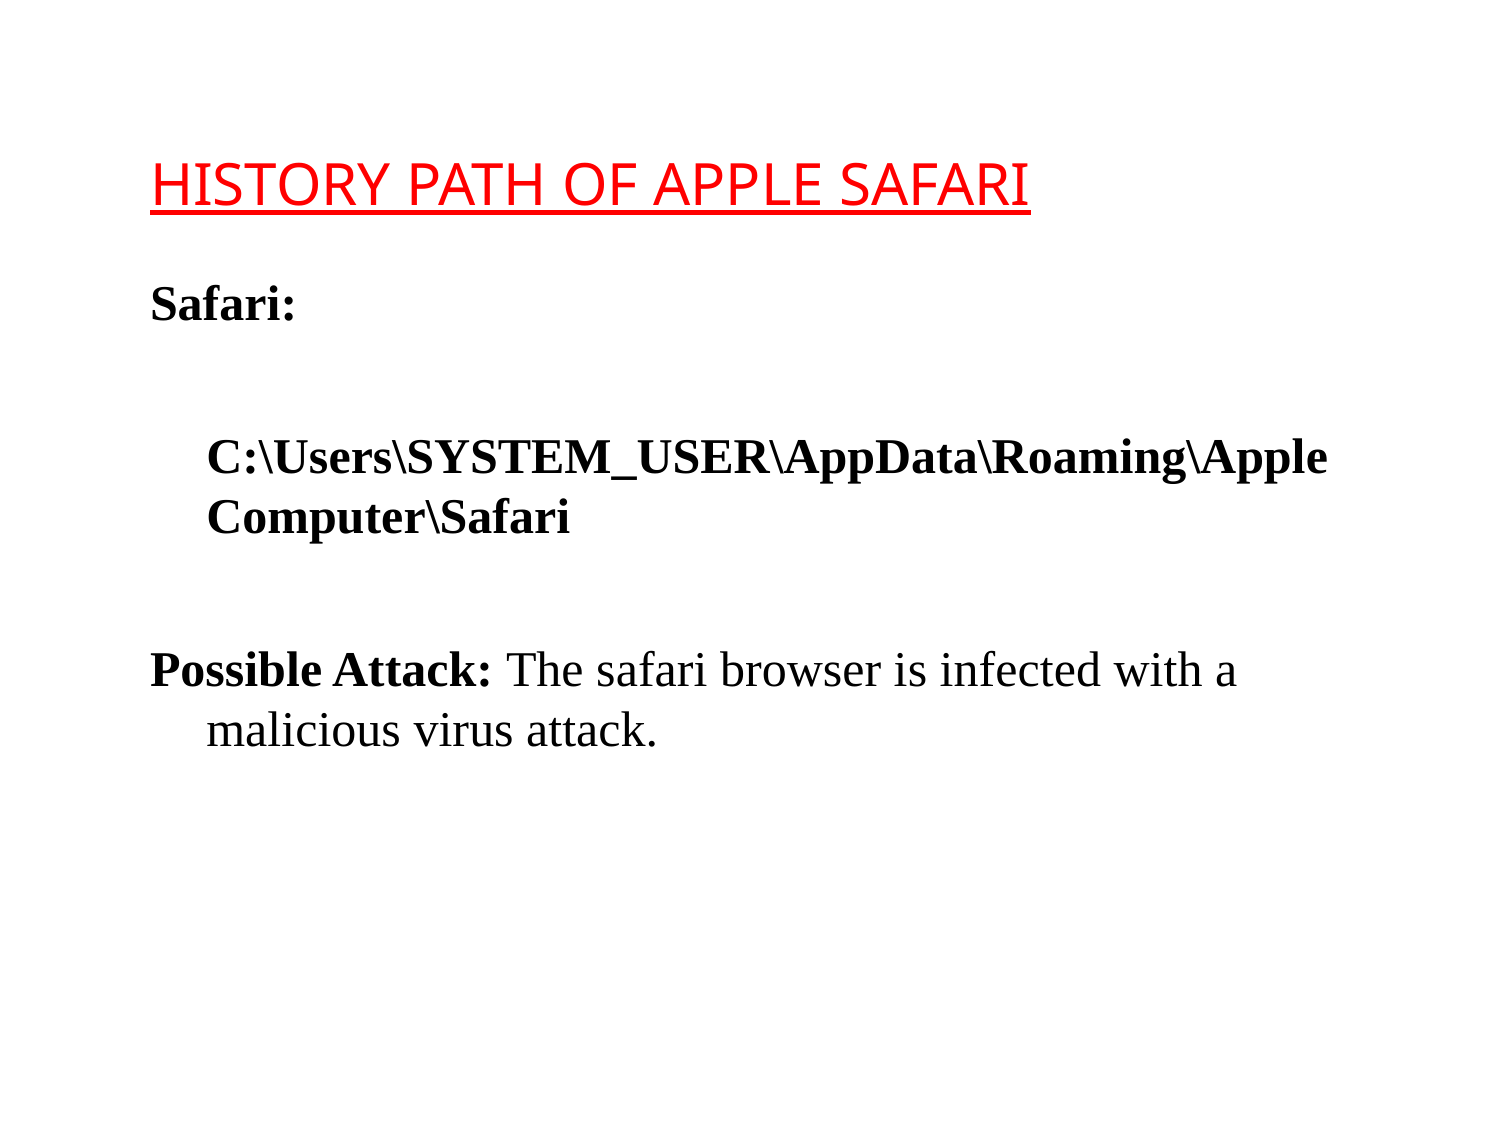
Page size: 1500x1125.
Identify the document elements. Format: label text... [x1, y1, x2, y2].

title history path of apple safari [135, 137, 1369, 228]
list Safari: C:\Users\SYSTEM_USER\AppData\Roaming\Apple Computer\Safari Possible Attack: The safari browser is infected with a malicious virus attack. [135, 262, 1369, 850]
